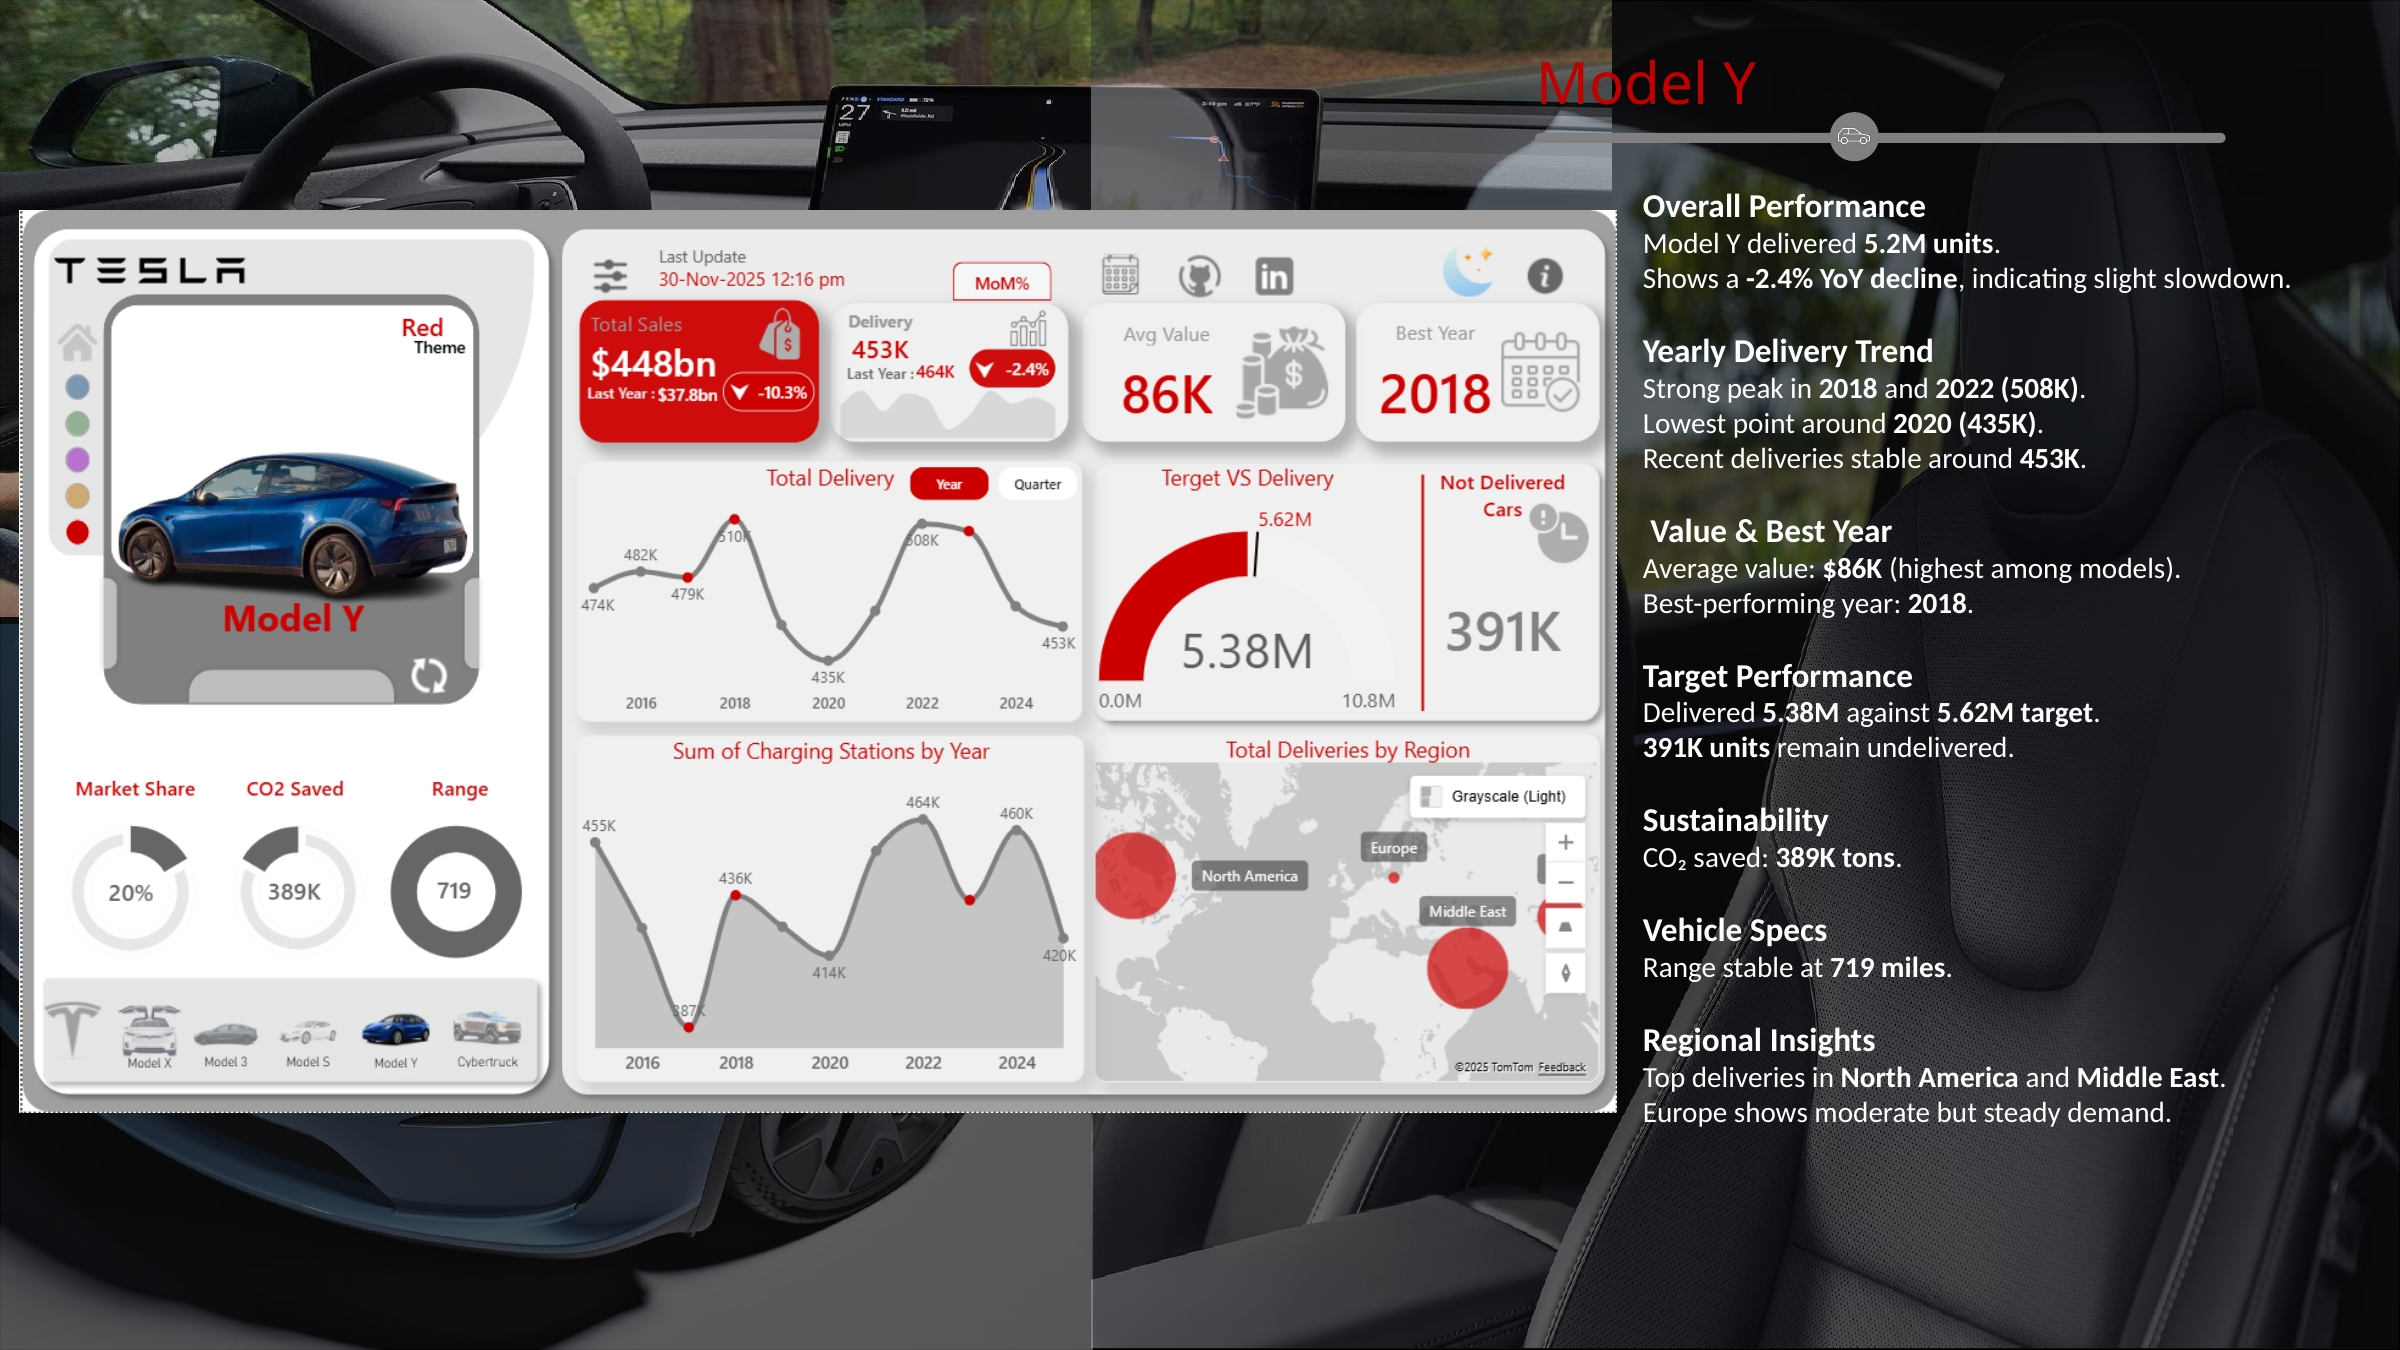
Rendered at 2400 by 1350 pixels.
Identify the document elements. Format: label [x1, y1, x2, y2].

picture [0, 0, 2400, 1350]
text_box [0, 617, 19, 624]
